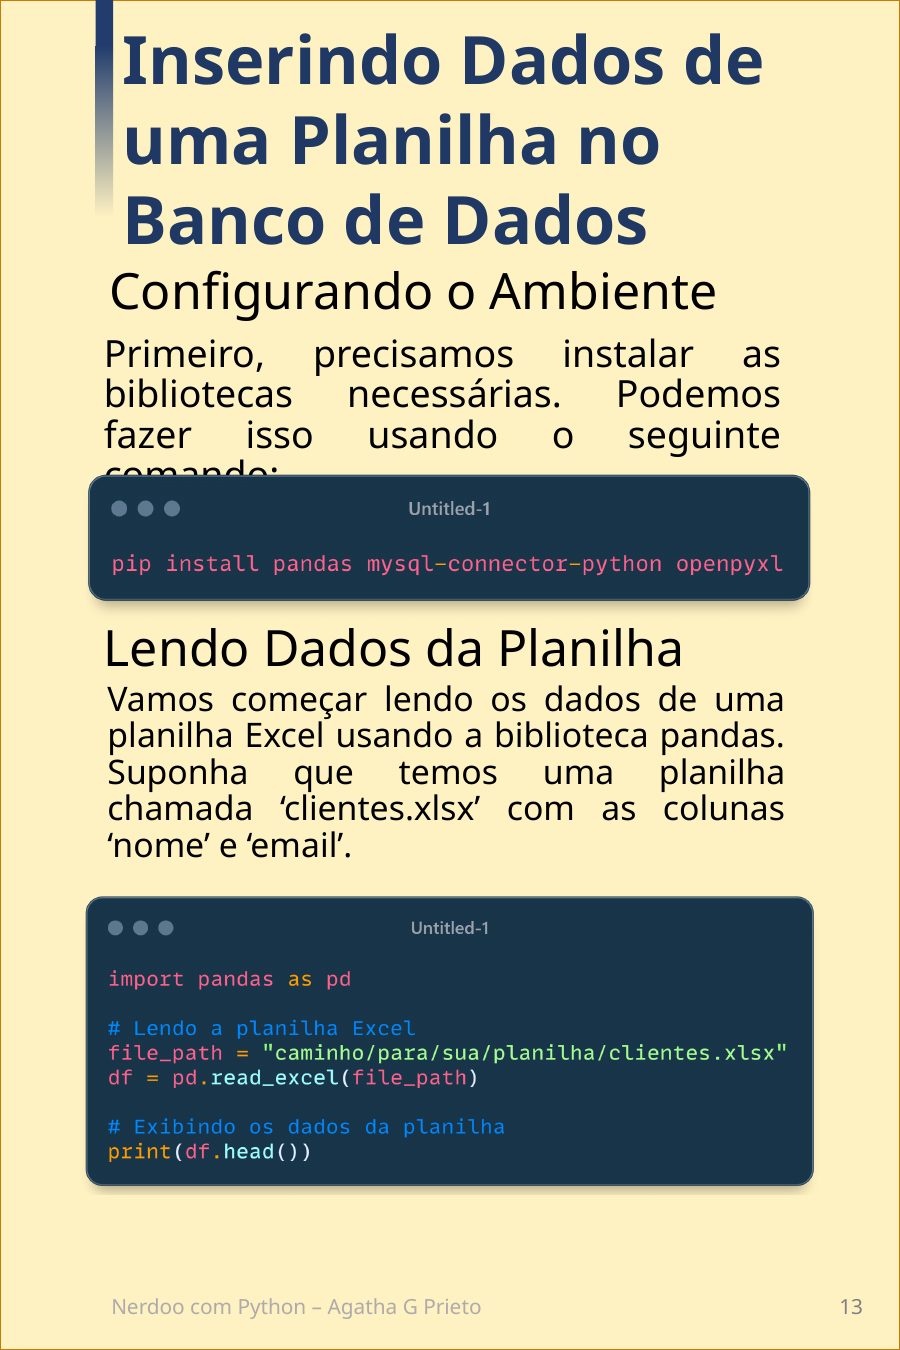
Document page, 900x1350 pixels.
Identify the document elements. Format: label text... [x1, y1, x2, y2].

picture [71, 887, 828, 1195]
text_box Vamos começar lendo os dados de uma planilha Excel usando a biblioteca pandas. Suponha que temos uma planilha chamada ‘clientes.xlsx’ com as colunas ‘nome’ e ‘email’. [92, 674, 801, 873]
text_box Configurando o Ambiente [94, 253, 889, 333]
text_box Primeiro, precisamos instalar as bibliotecas necessárias. Podemos fazer isso usando o seguinte comando: [88, 327, 797, 438]
text_box [95, 0, 114, 217]
text_box [0, 0, 900, 1350]
text_box Nerdoo com Python – Agatha G Prieto [96, 1286, 569, 1327]
text_box Inserindo Dados de uma Planilha no Banco de Dados [107, 0, 884, 253]
picture [86, 438, 812, 637]
text_box 13 [803, 1286, 899, 1327]
text_box Lendo Dados da Planilha [88, 611, 883, 690]
